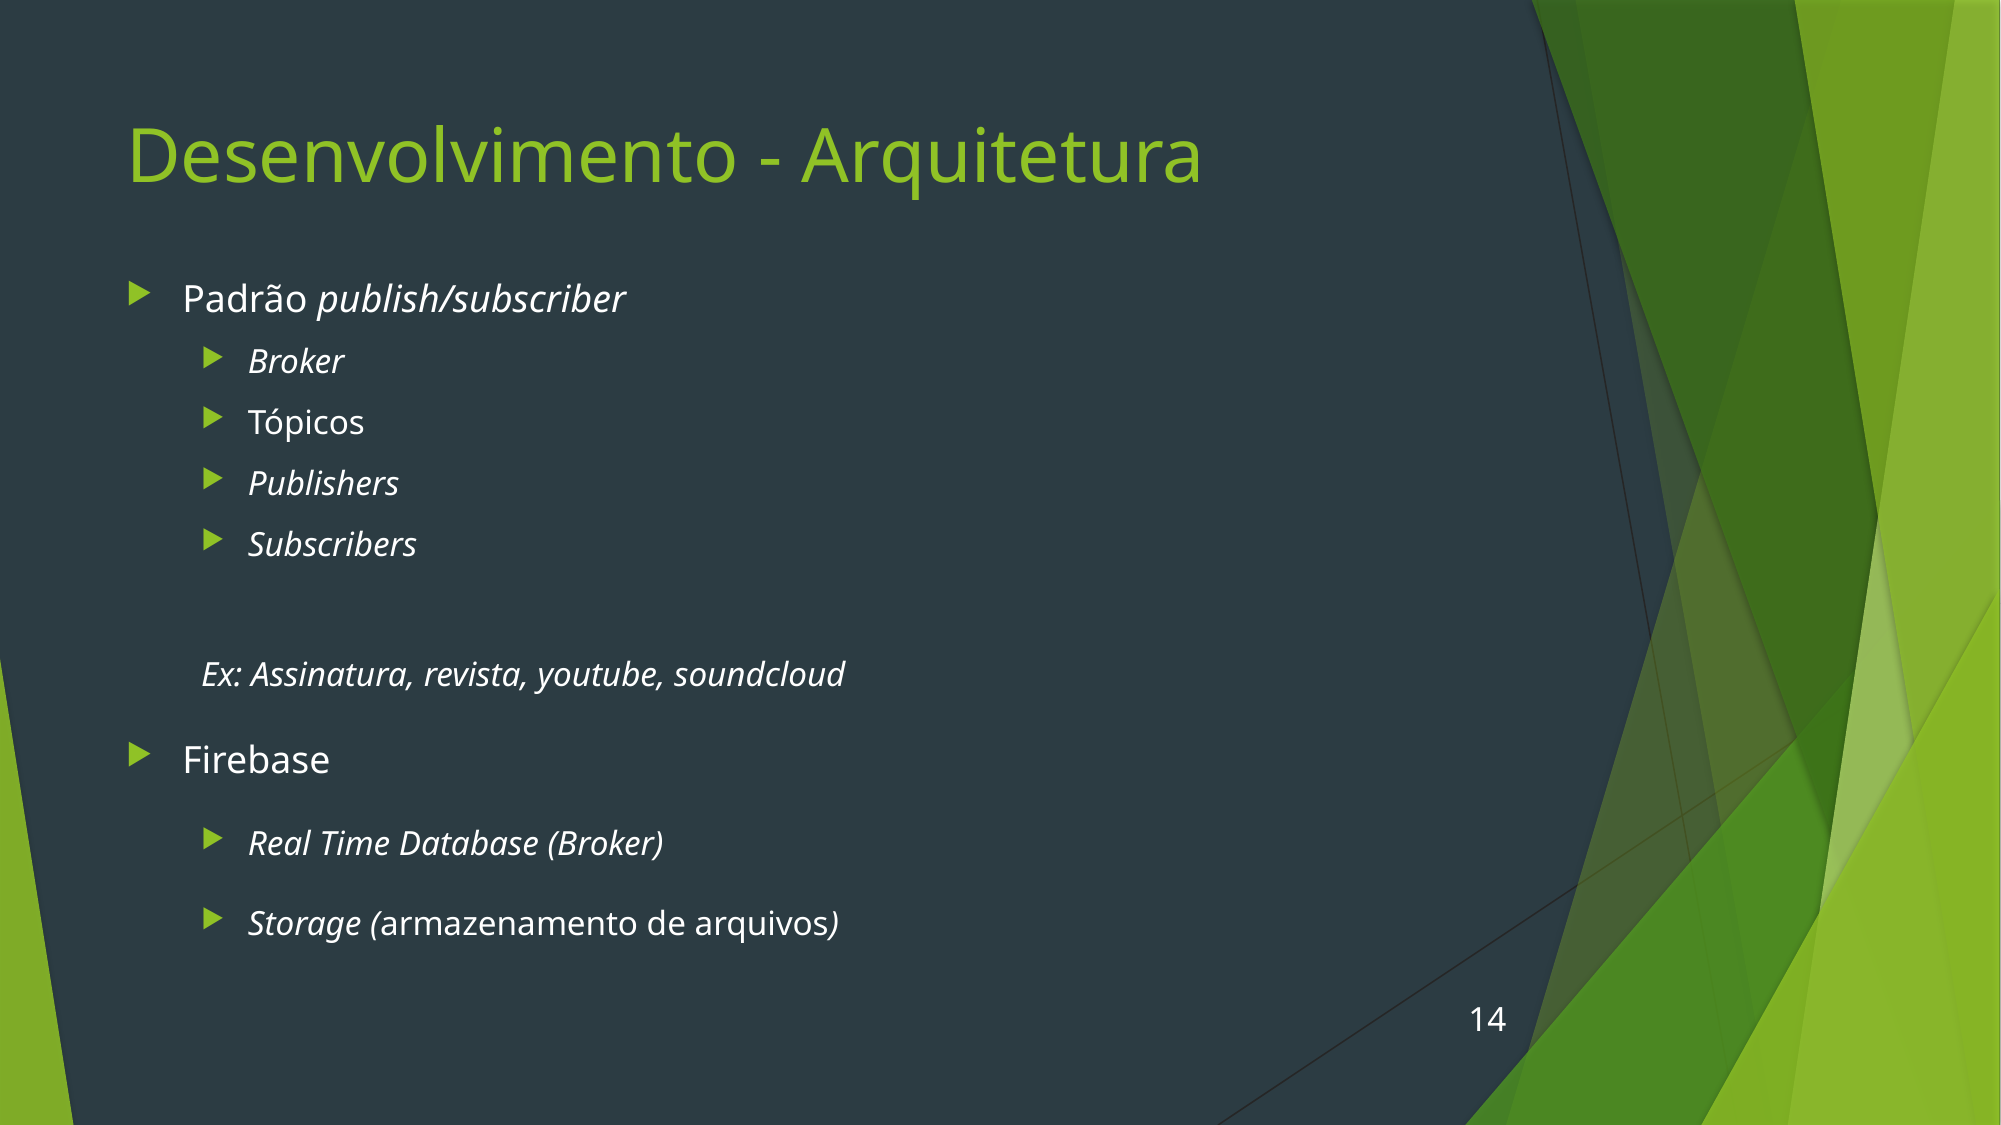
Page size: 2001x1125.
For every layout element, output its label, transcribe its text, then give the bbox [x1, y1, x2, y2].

list Padrão publish/subscriber Broker Tópicos Publishers Subscribers Ex: Assinatura, revista, youtube, soundcloud Firebase Real Time Database (Broker) Storage (armazenamento de arquivos) [111, 267, 1522, 992]
title Desenvolvimento - Arquitetura [111, 99, 1522, 267]
slide_number 14 [1409, 991, 1522, 1051]
